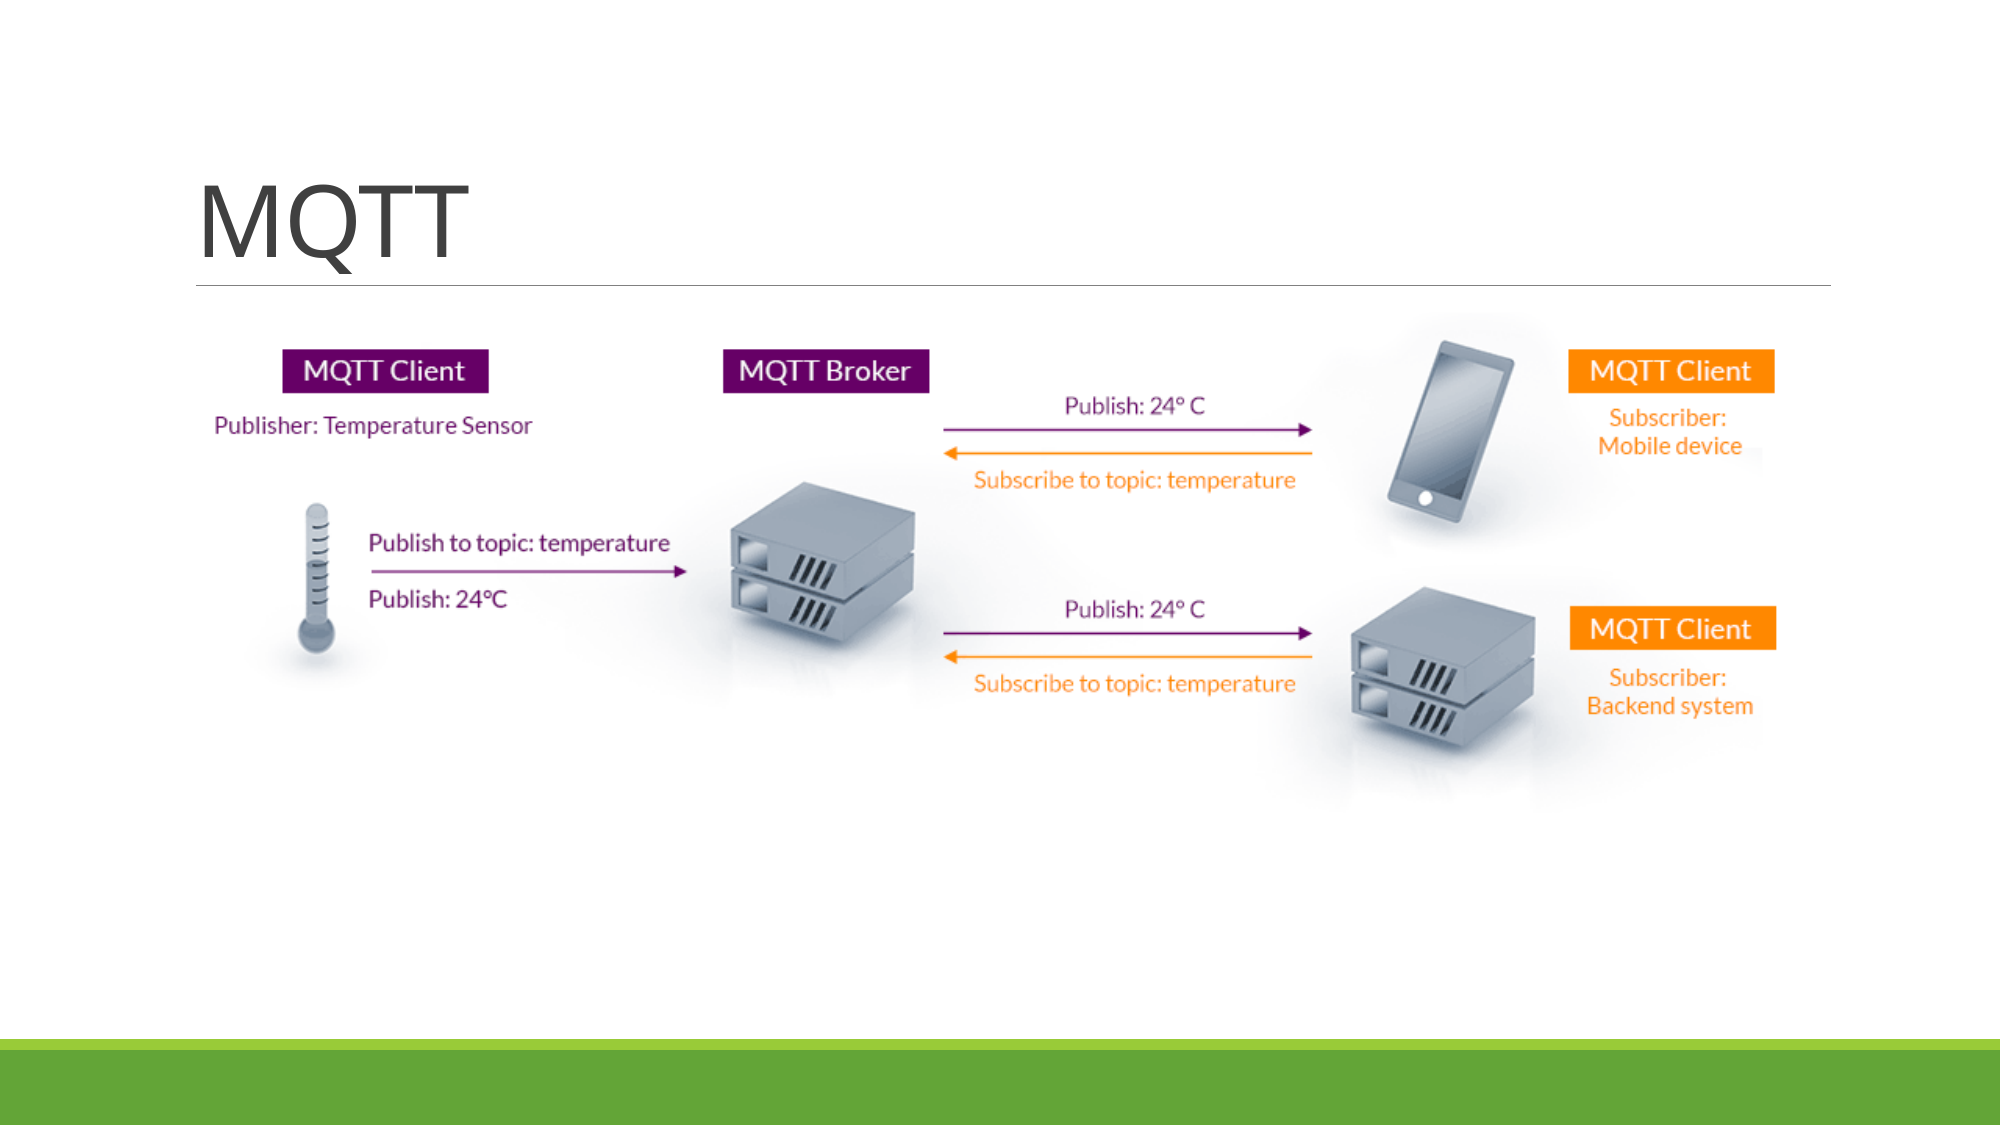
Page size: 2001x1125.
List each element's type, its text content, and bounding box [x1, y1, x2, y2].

title MQTT [180, 47, 1830, 285]
picture [199, 311, 1801, 814]
